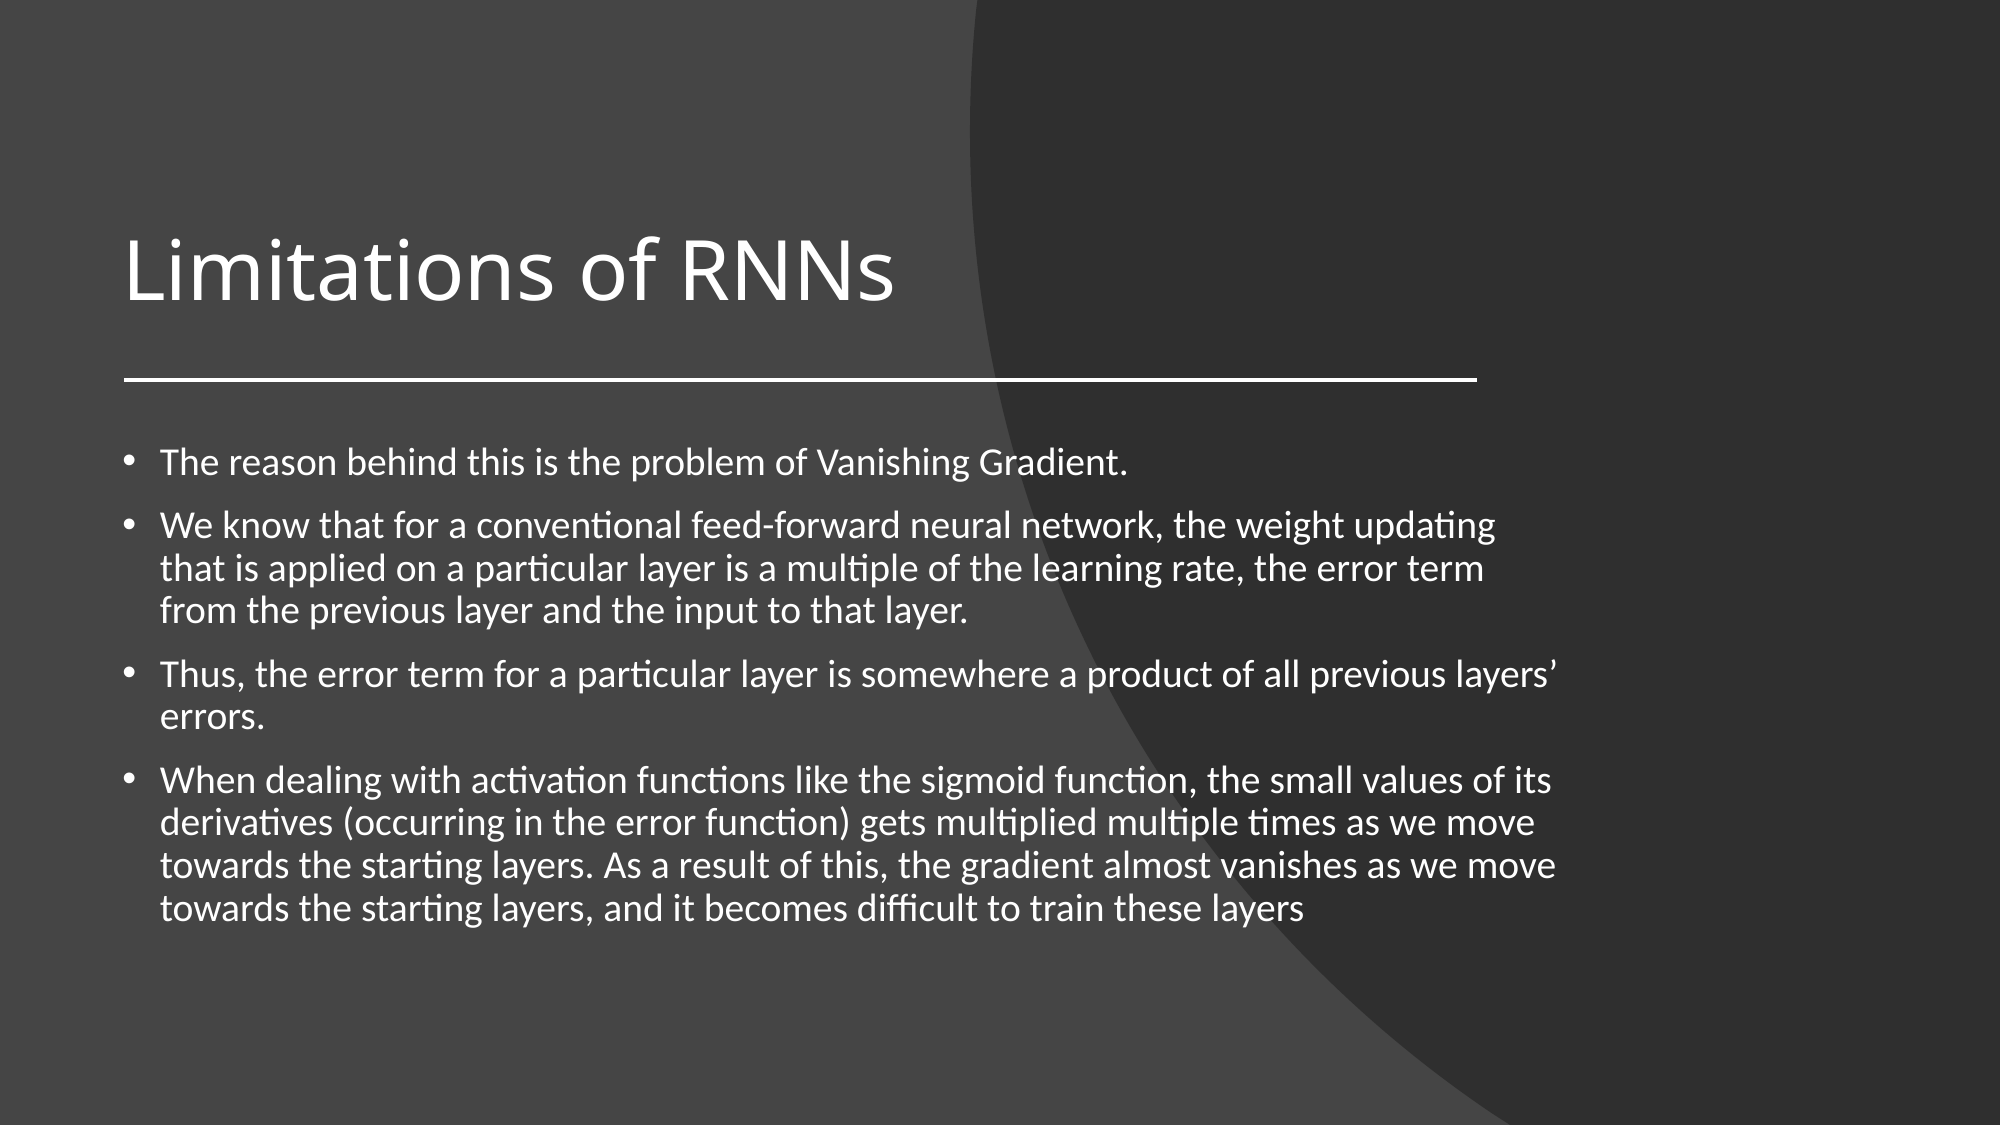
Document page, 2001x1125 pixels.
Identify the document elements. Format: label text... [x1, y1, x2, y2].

list The reason behind this is the problem of Vanishing Gradient. We know that for a conventional feed-forward neural network, the weight updating that is applied on a particular layer is a multiple of the learning rate, the error term from the previous layer and the input to that layer. Thus, the error term for a particular layer is somewhere a product of all previous layers’ errors. When dealing with activation functions like the sigmoid function, the small values of its derivatives (occurring in the error function) gets multiplied multiple times as we move towards the starting layers. As a result of this, the gradient almost vanishes as we move towards the starting layers, and it becomes difficult to train these layers [107, 433, 1586, 980]
text_box [971, 0, 2000, 1125]
title Limitations of RNNs [107, 59, 1586, 327]
